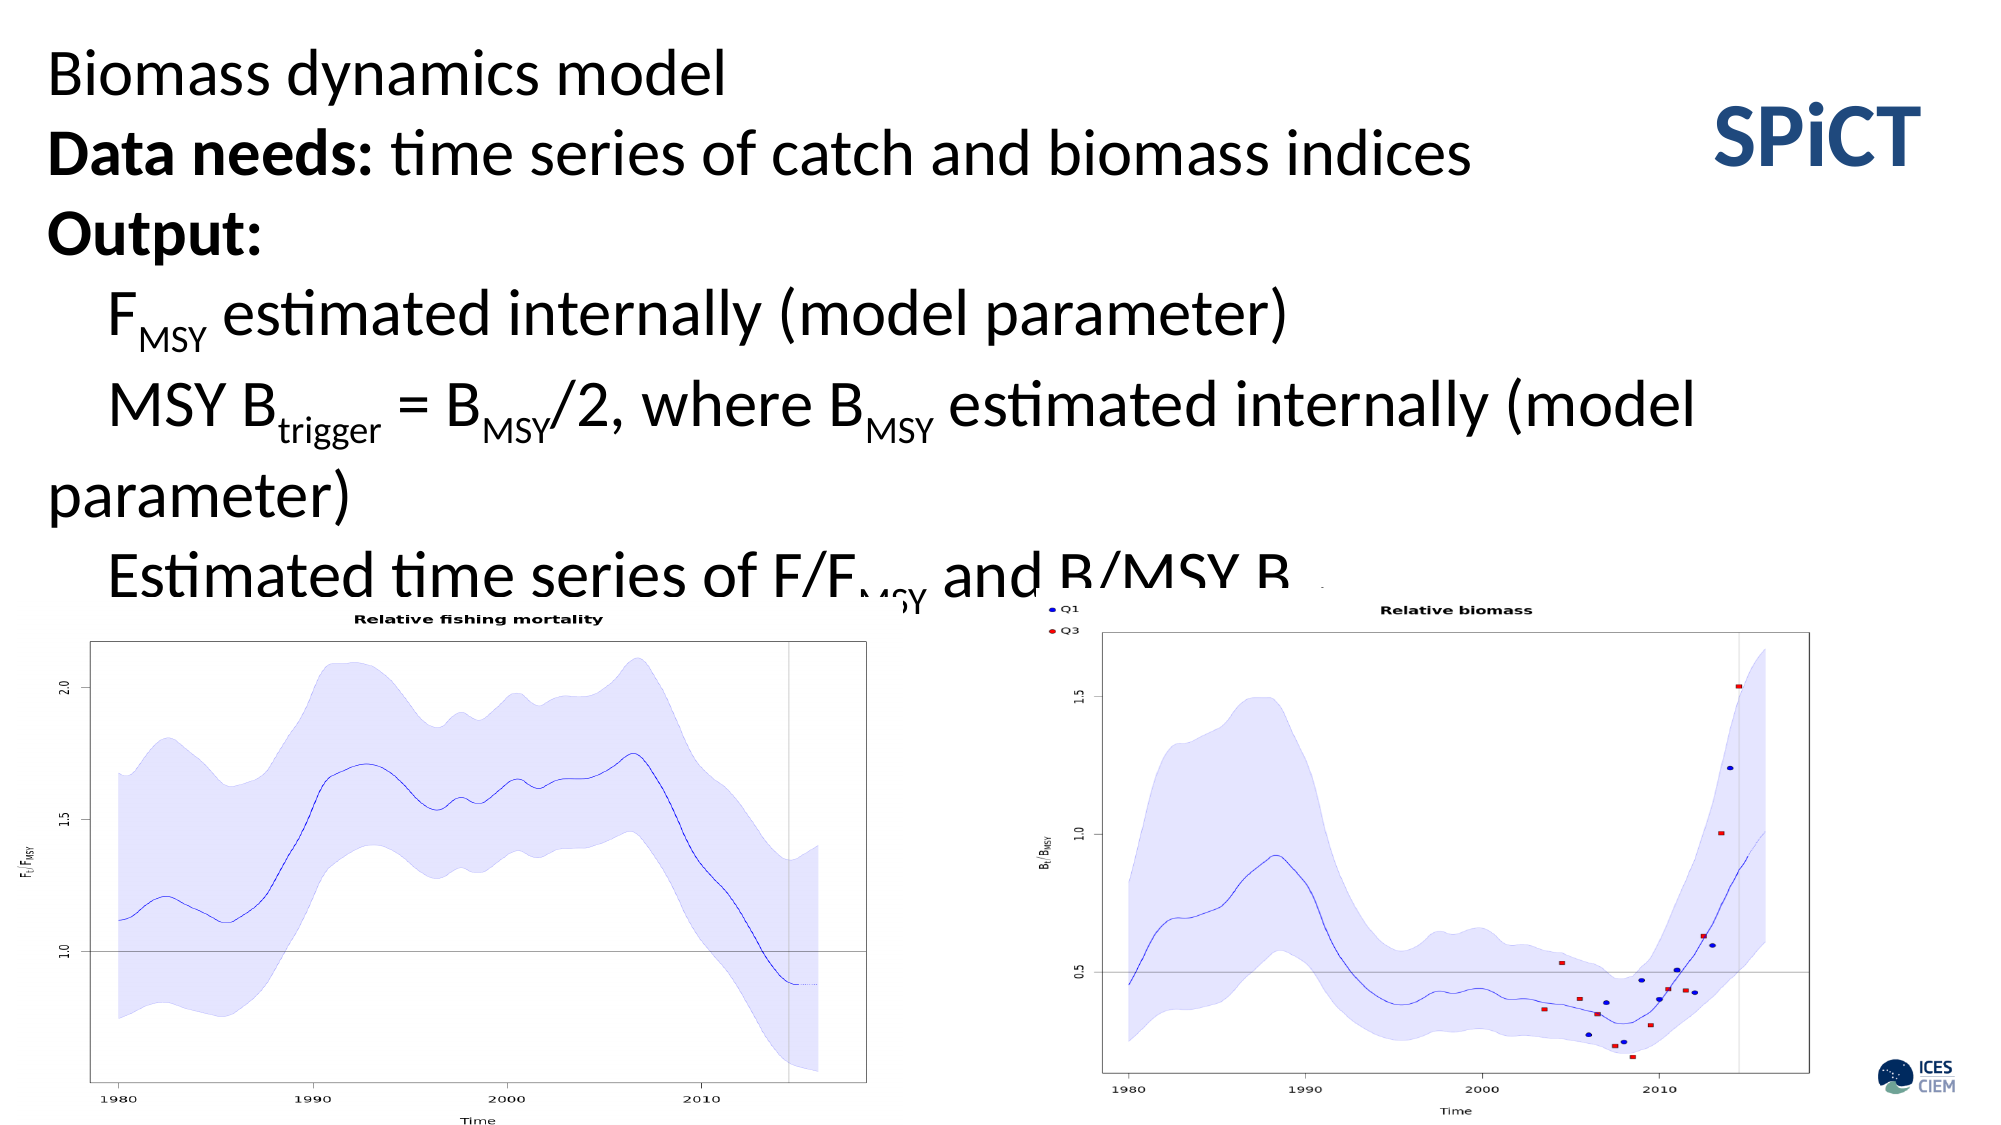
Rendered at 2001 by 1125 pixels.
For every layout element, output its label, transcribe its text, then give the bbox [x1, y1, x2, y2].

title SPiCT [137, 36, 1938, 224]
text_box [17, 587, 1843, 1125]
picture [1872, 1057, 1961, 1095]
text_box Biomass dynamics model Data needs: time series of catch and biomass indices Output: FMSY estimated internally (model parameter) MSY Btrigger = BMSY/2, where BMSY estimated internally (model parameter) Estimated time series of F/FMSY and B/MSY Btrigger [32, 21, 1956, 630]
